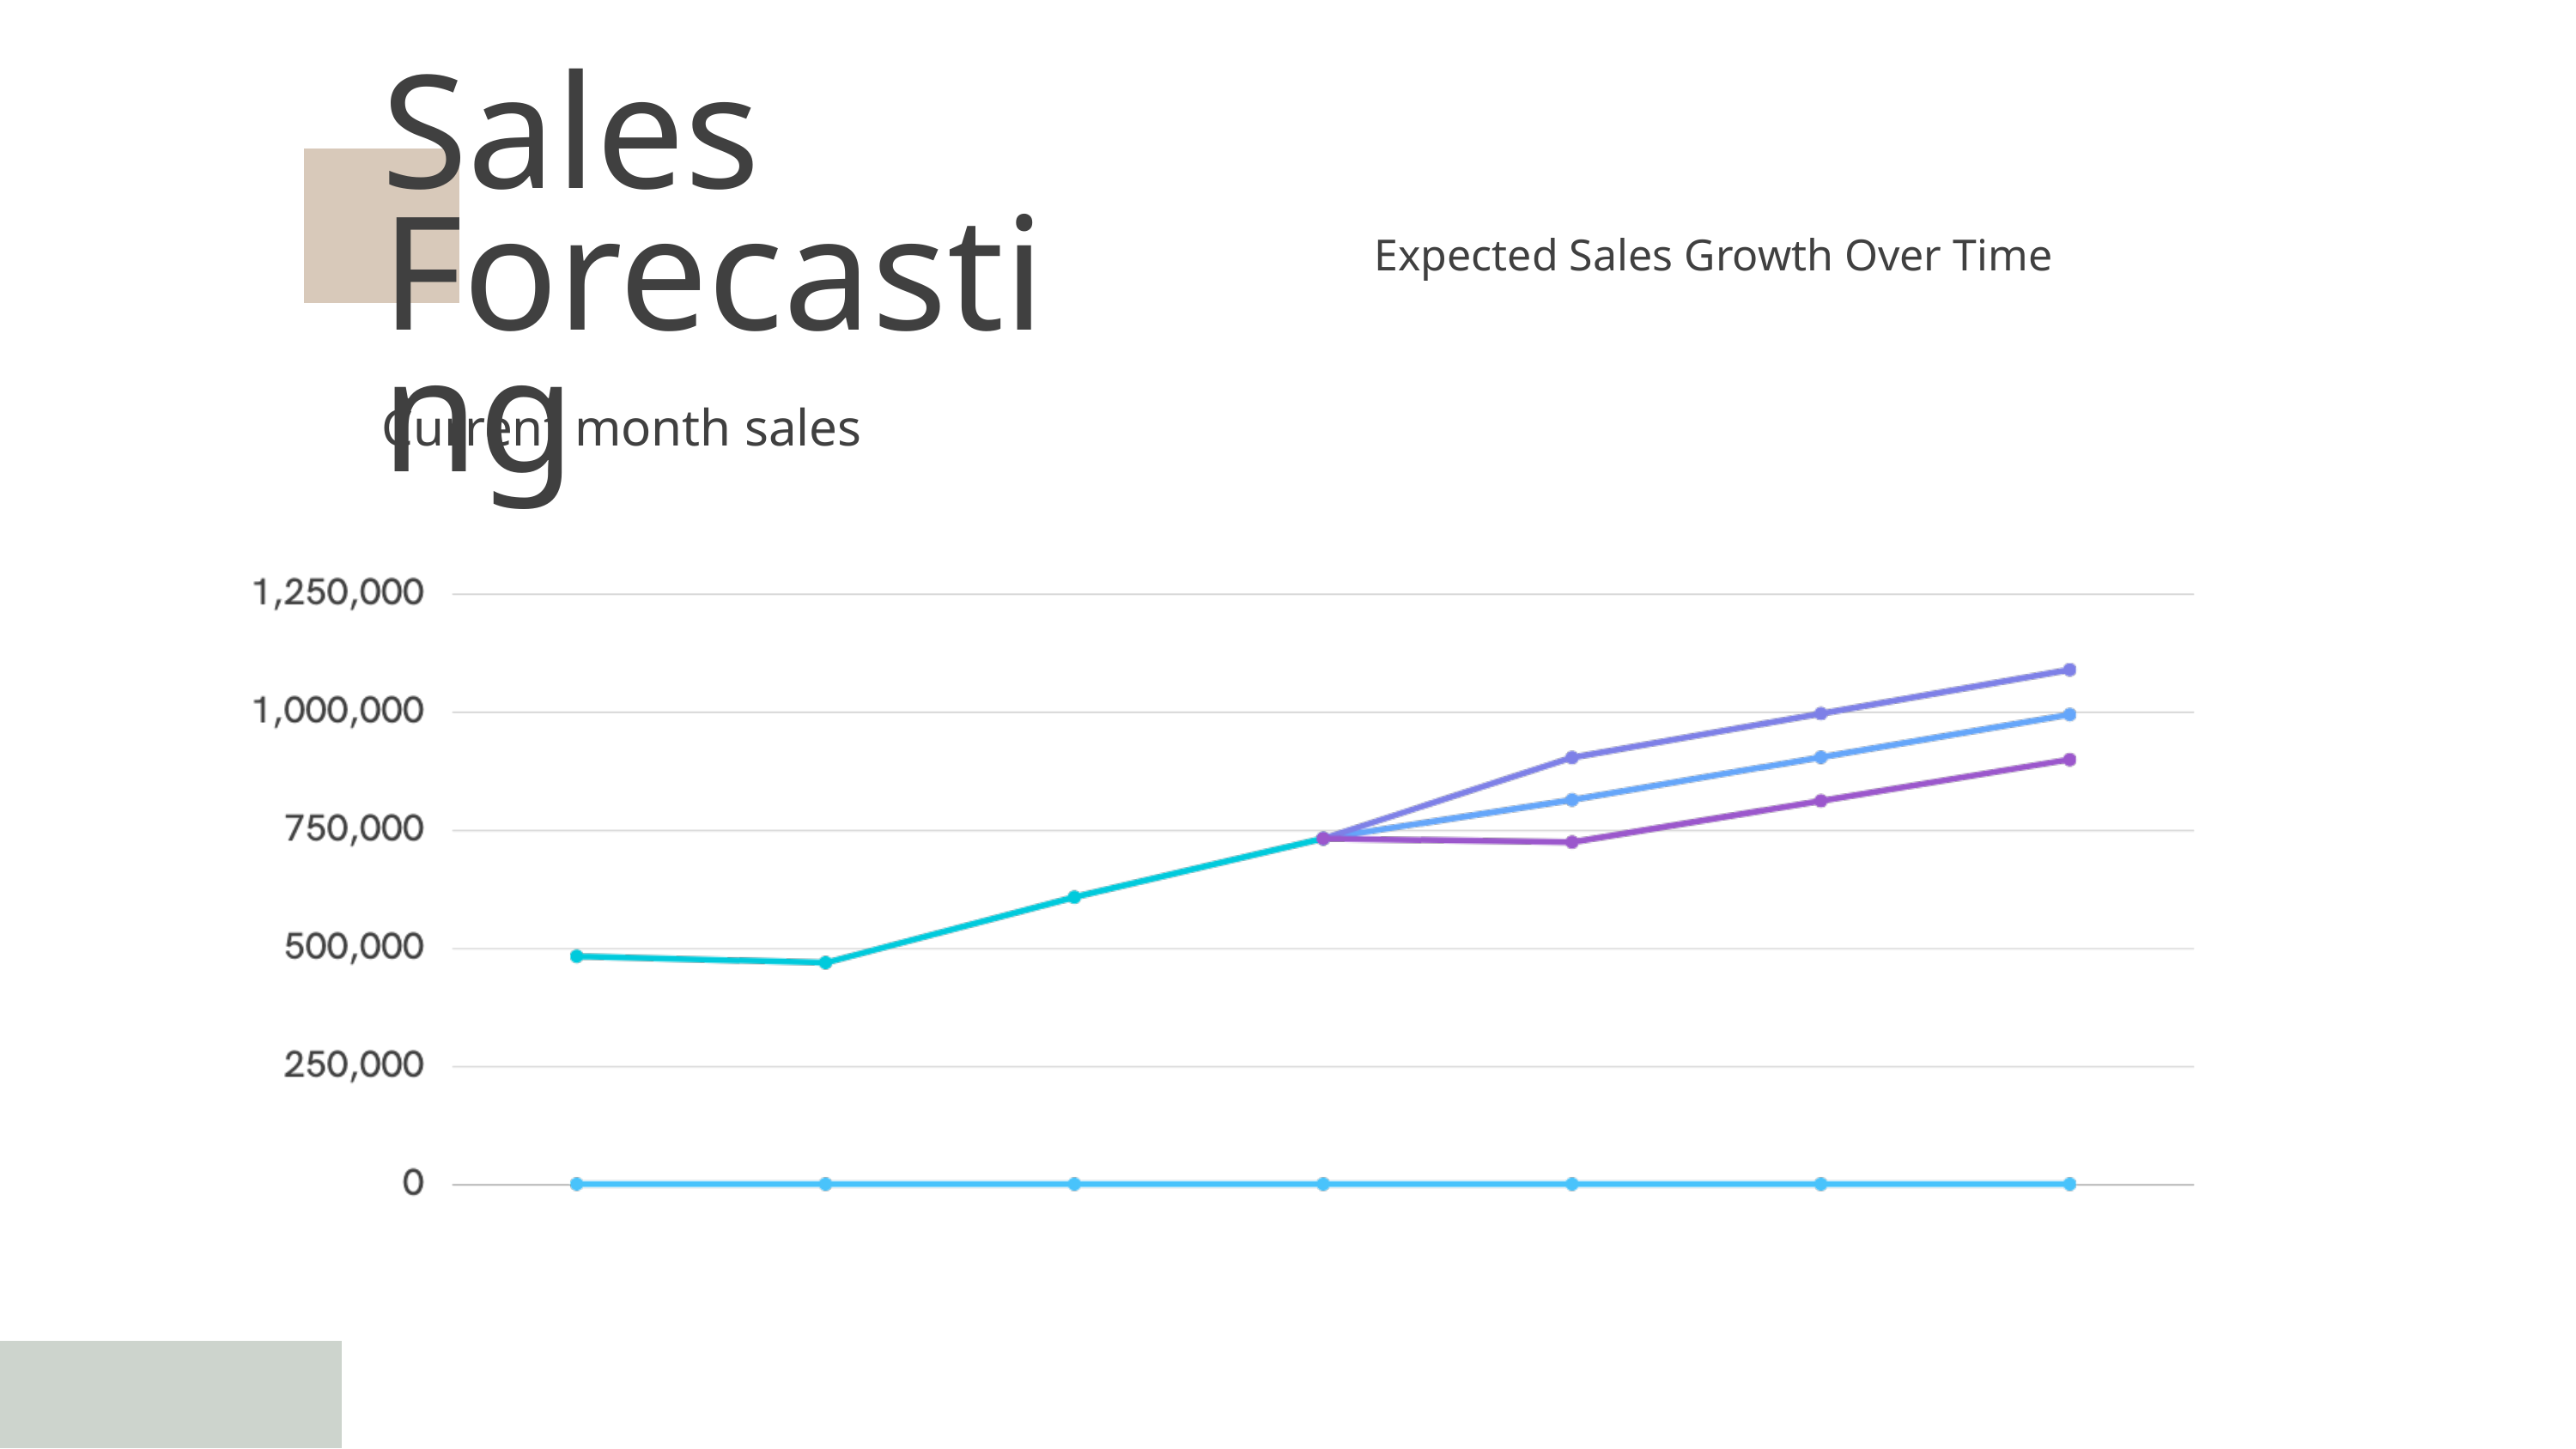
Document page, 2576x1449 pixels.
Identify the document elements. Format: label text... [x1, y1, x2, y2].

text_box Expected Sales Growth Over Time [1374, 219, 2195, 280]
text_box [0, 1340, 343, 1449]
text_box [303, 148, 459, 304]
picture [56, 377, 2390, 1403]
text_box Sales Forecasting [381, 77, 1121, 374]
